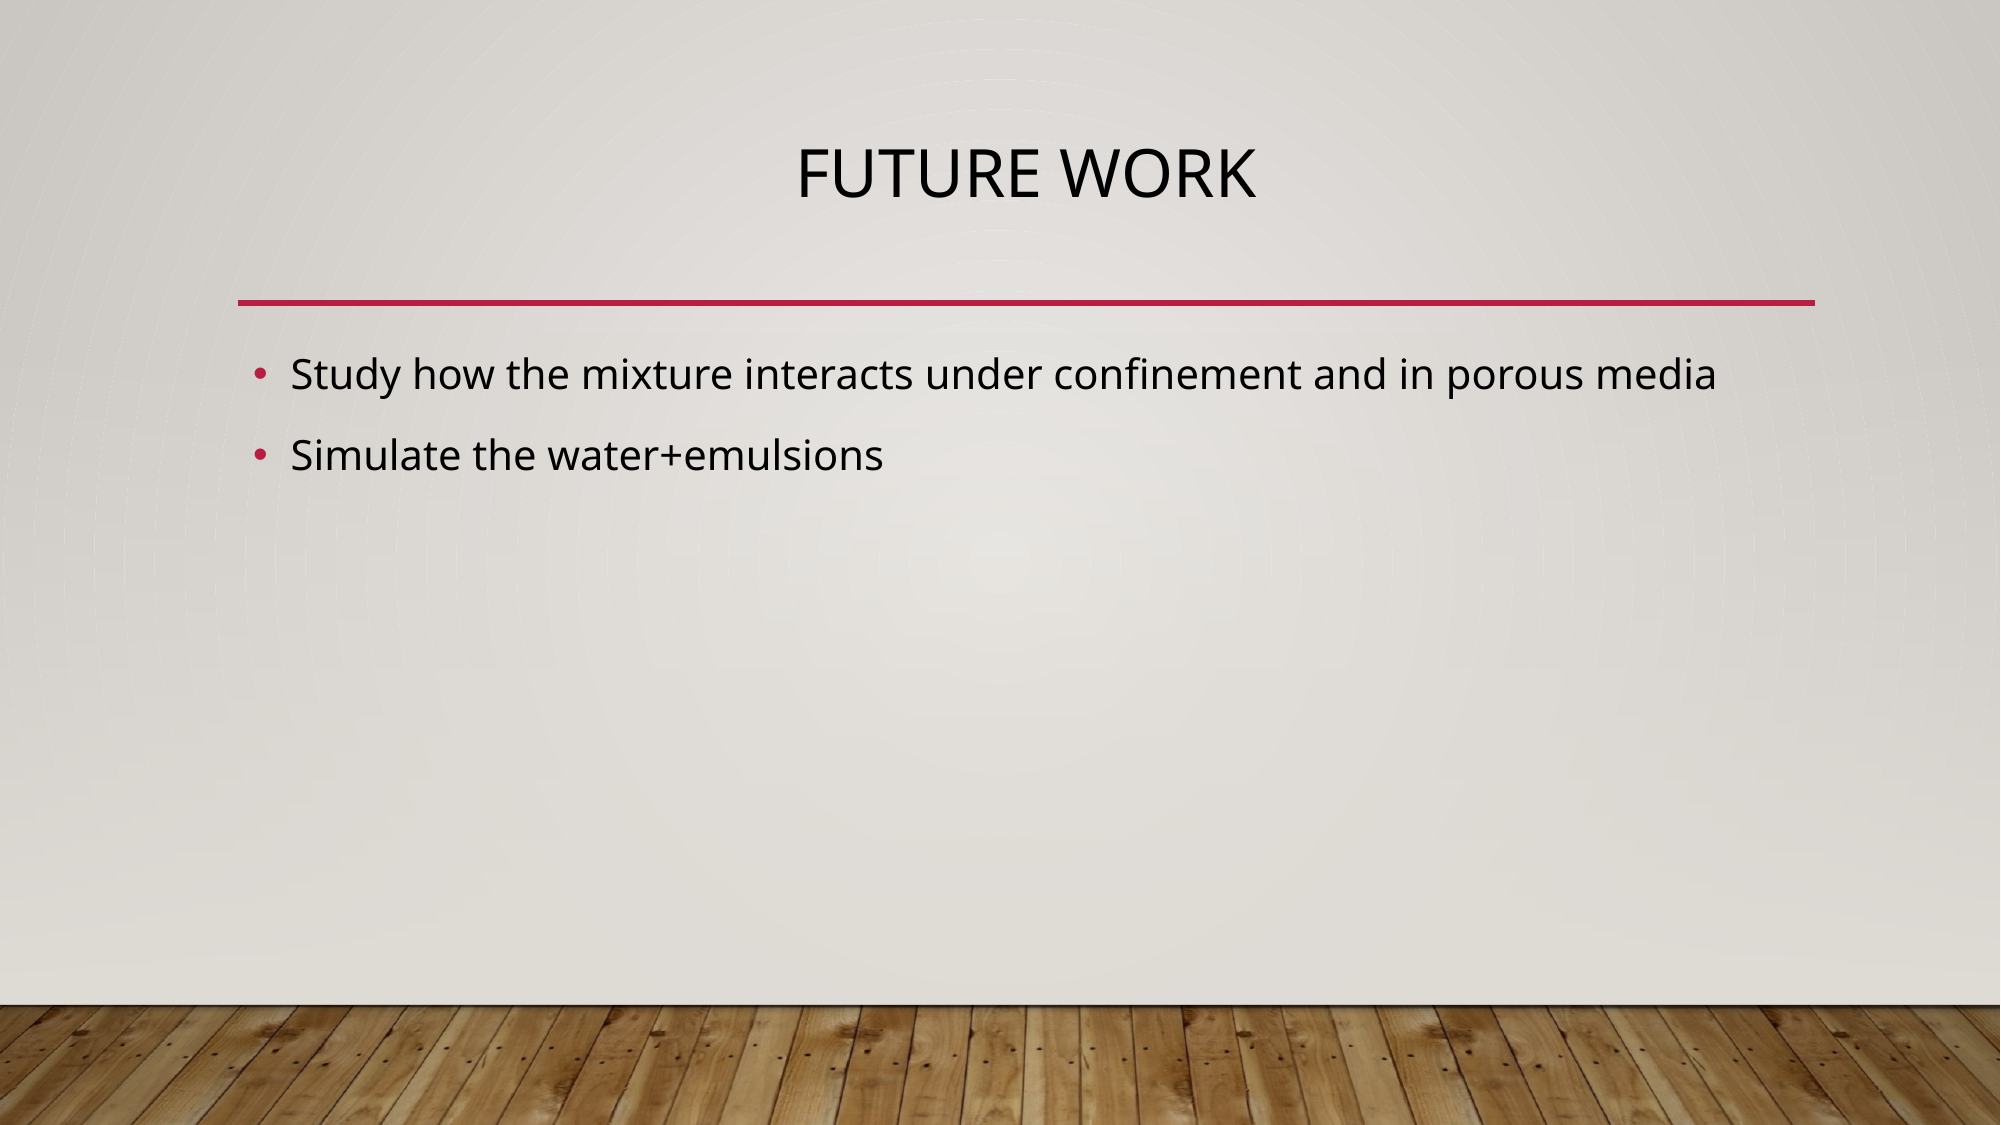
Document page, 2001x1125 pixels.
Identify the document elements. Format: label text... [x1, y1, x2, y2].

list Study how the mixture interacts under confinement and in porous media Simulate the water+emulsions [238, 330, 1814, 897]
picture [0, 1005, 2000, 1125]
title FUTURE WORK [238, 131, 1814, 305]
